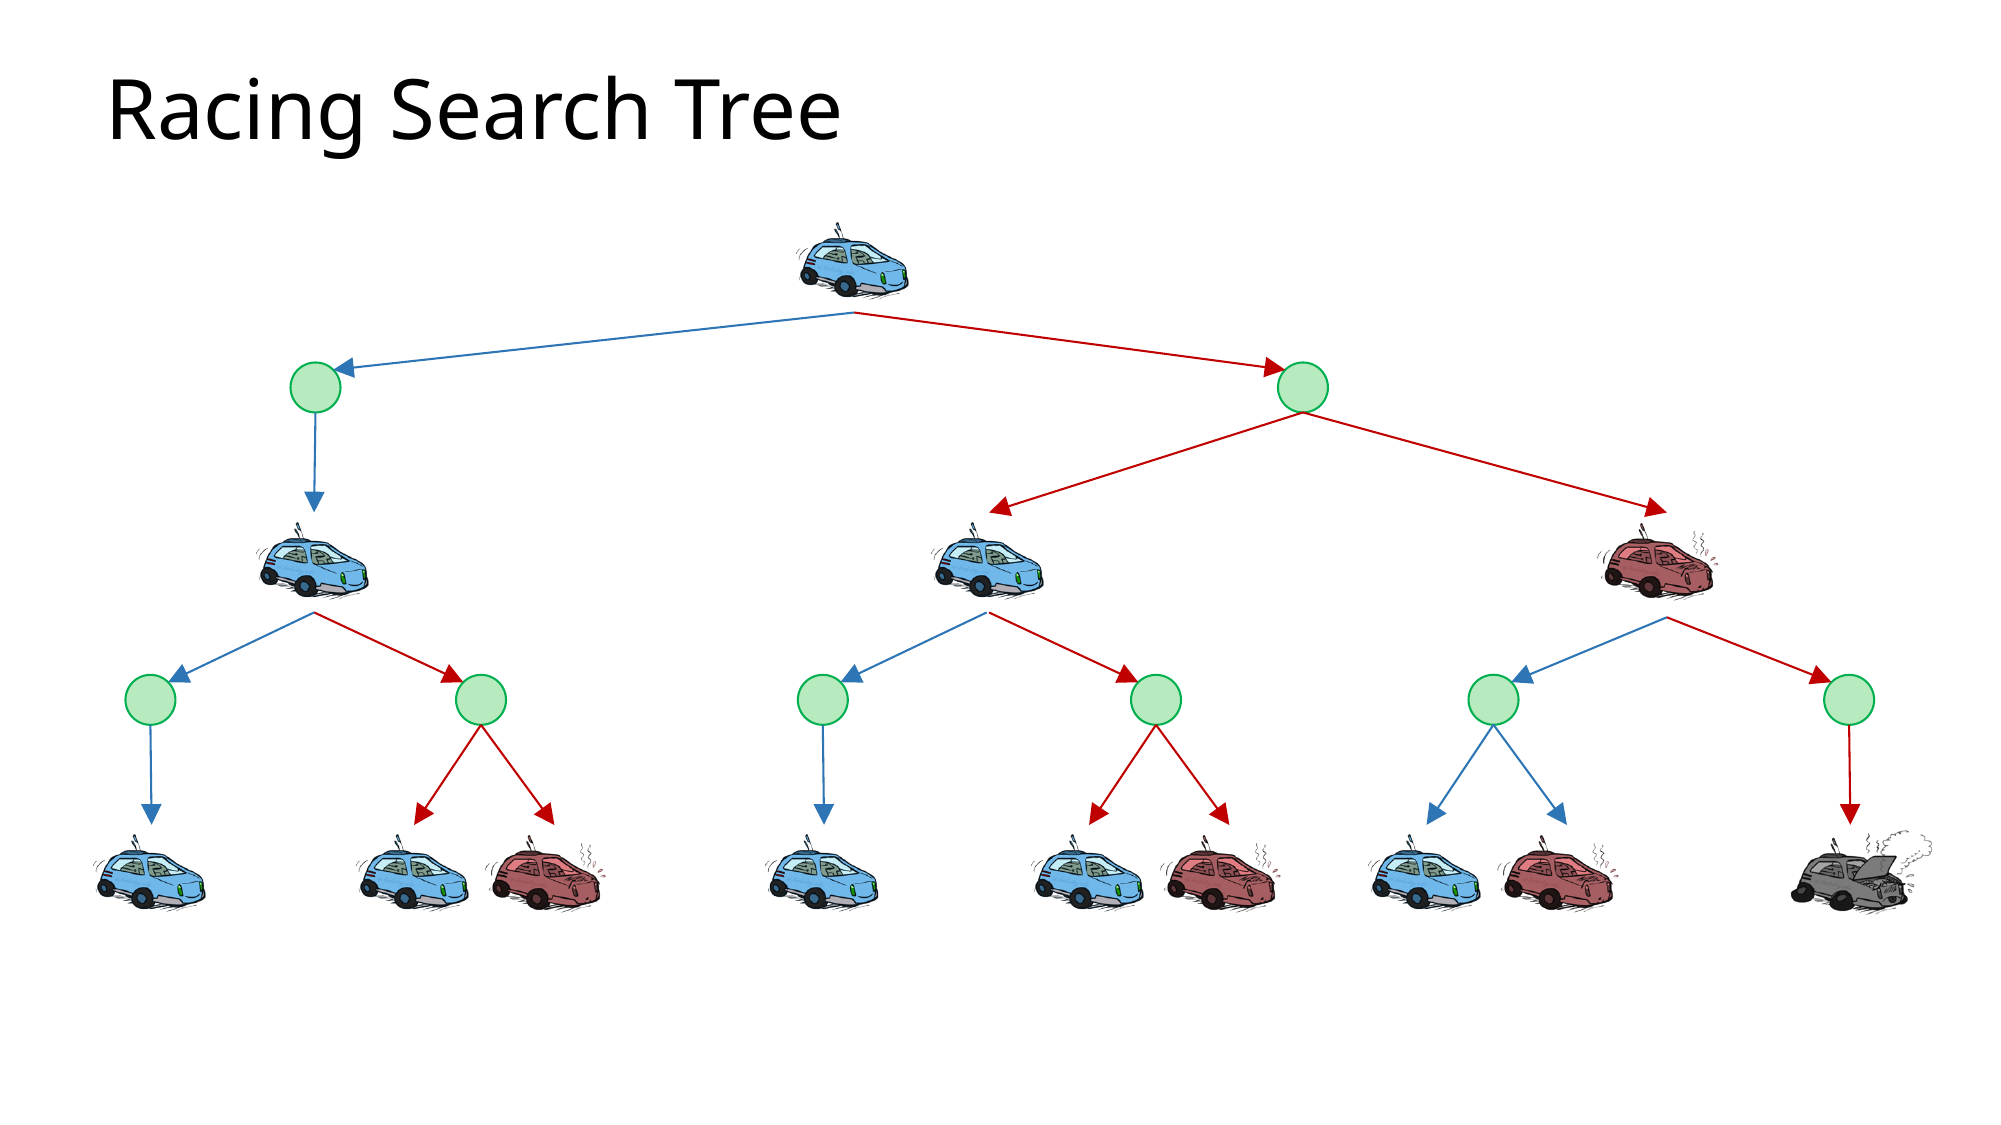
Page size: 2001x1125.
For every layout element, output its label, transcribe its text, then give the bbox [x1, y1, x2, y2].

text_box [989, 412, 1302, 513]
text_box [1155, 724, 1230, 825]
text_box [289, 361, 342, 414]
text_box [1666, 617, 1832, 683]
text_box [124, 673, 177, 726]
picture [337, 824, 638, 930]
picture [747, 824, 901, 925]
title Racing Search Tree [90, 60, 1816, 164]
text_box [1302, 412, 1667, 513]
picture [912, 512, 1066, 613]
picture [1583, 512, 1751, 617]
text_box [1129, 673, 1183, 724]
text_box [1426, 724, 1493, 825]
text_box [1467, 673, 1520, 724]
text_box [167, 612, 315, 683]
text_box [480, 724, 555, 825]
picture [1012, 824, 1313, 930]
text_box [855, 312, 1286, 370]
text_box [796, 673, 849, 726]
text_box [414, 724, 480, 825]
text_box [1089, 724, 1155, 825]
picture [75, 824, 228, 925]
picture [1350, 824, 1651, 930]
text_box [1511, 617, 1666, 683]
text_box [315, 612, 464, 683]
text_box [1823, 673, 1876, 726]
text_box [454, 673, 508, 724]
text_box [1493, 724, 1567, 825]
text_box [1276, 361, 1330, 412]
picture [778, 212, 931, 312]
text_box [840, 612, 987, 683]
picture [1775, 810, 1938, 925]
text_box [333, 312, 855, 370]
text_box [989, 612, 1139, 683]
picture [237, 512, 391, 612]
